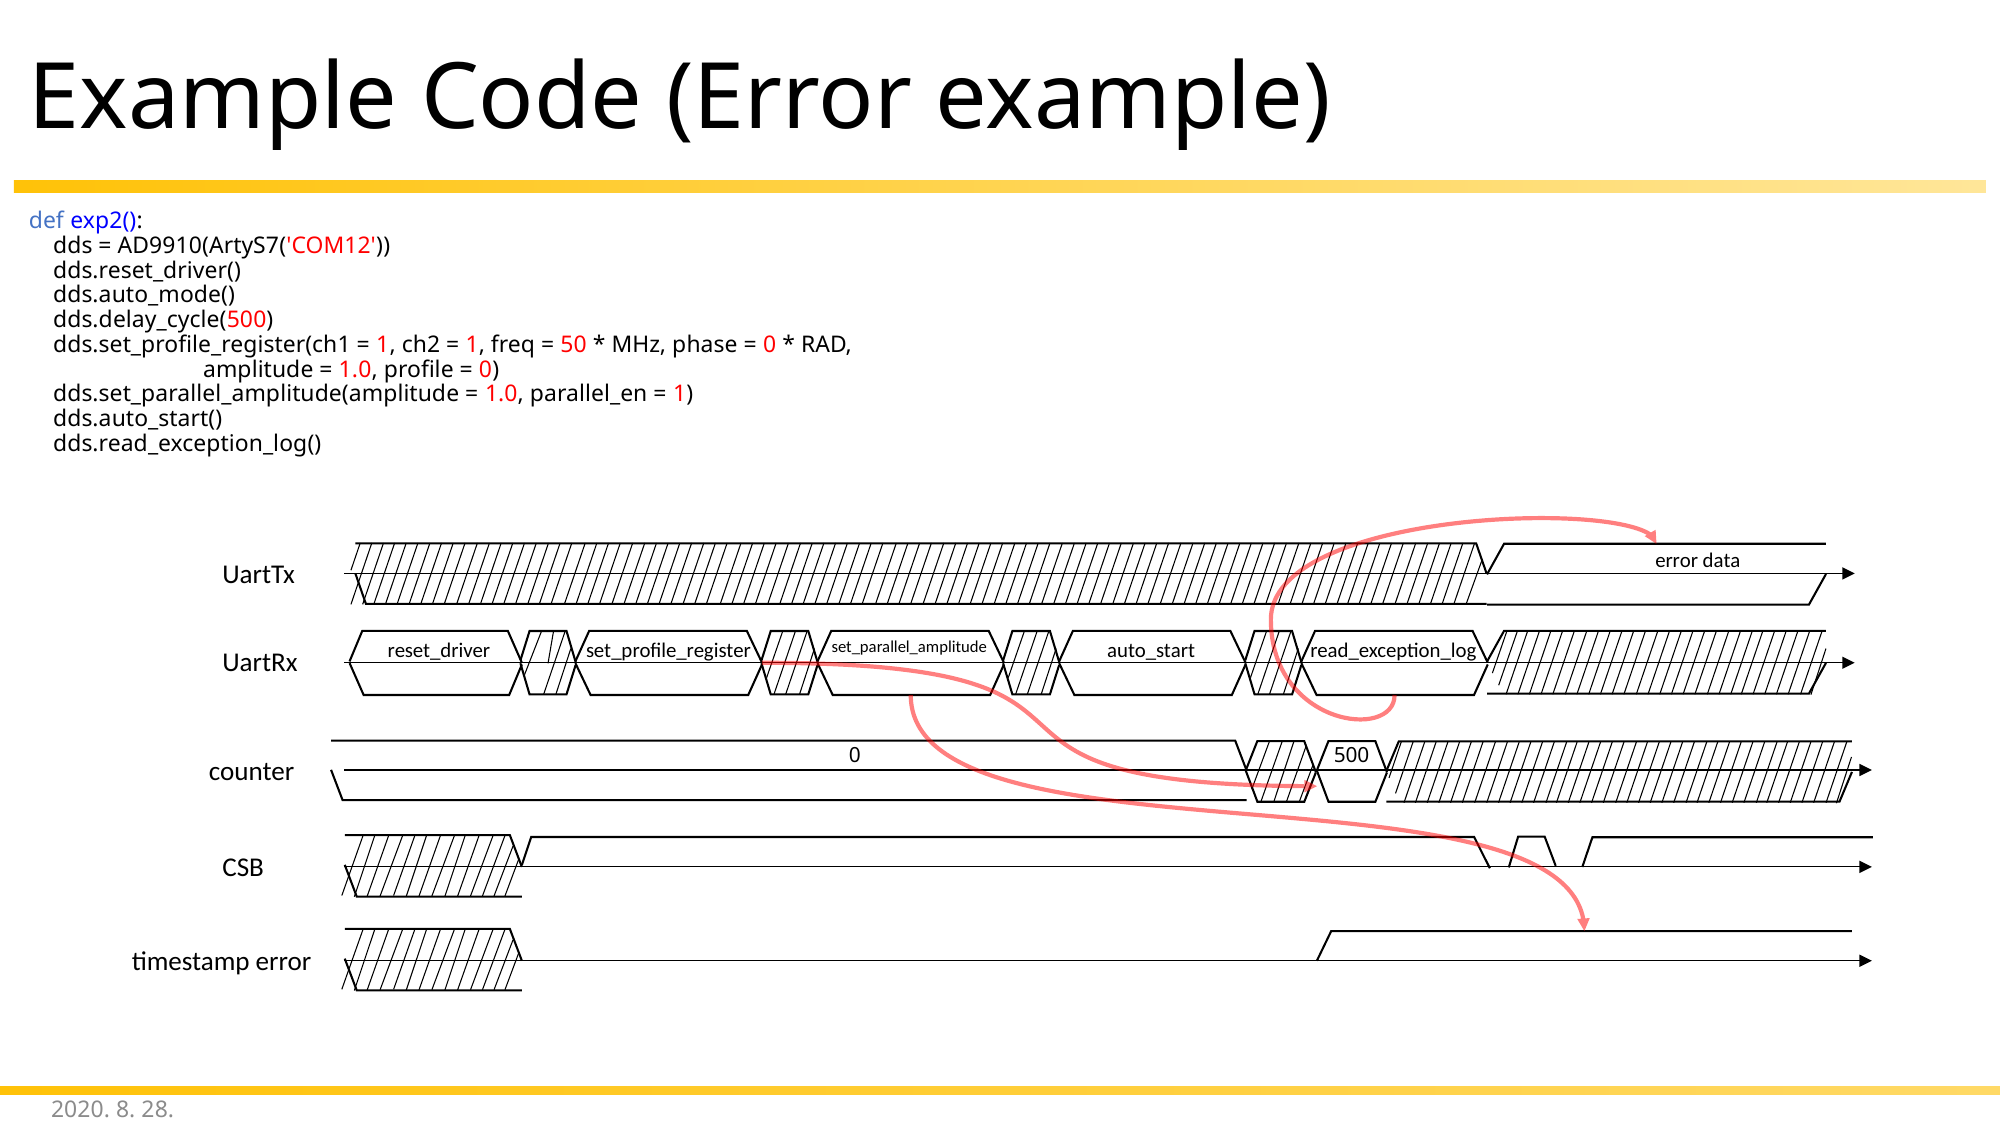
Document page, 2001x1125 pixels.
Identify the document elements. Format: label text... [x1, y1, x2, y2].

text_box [1948, 1087, 1956, 1094]
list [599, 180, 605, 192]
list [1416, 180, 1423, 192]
list def exp2(): dds = AD9910(ArtyS7('COM12')) dds.reset_driver() dds.auto_mode() dds.delay_cycle(500) dds.set_profile_register(ch1 = 1, ch2 = 1, freq = 50 * MHz, phase = 0 * RAD, amplitude = 1.0, profile = 0) dds.set_parallel_amplitude(amplitude = 1.0, parallel_en = 1) dds.auto_start() dds.read_exception_log() [14, 201, 1986, 1014]
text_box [1578, 1087, 1584, 1094]
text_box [1003, 664, 1317, 961]
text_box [117, 538, 1873, 991]
slide_number 2020. 8. 28. [36, 1078, 486, 1125]
title Example Code (Error example) [13, 25, 1986, 173]
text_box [1697, 1087, 1703, 1094]
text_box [762, 662, 1317, 771]
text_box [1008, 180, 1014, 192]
